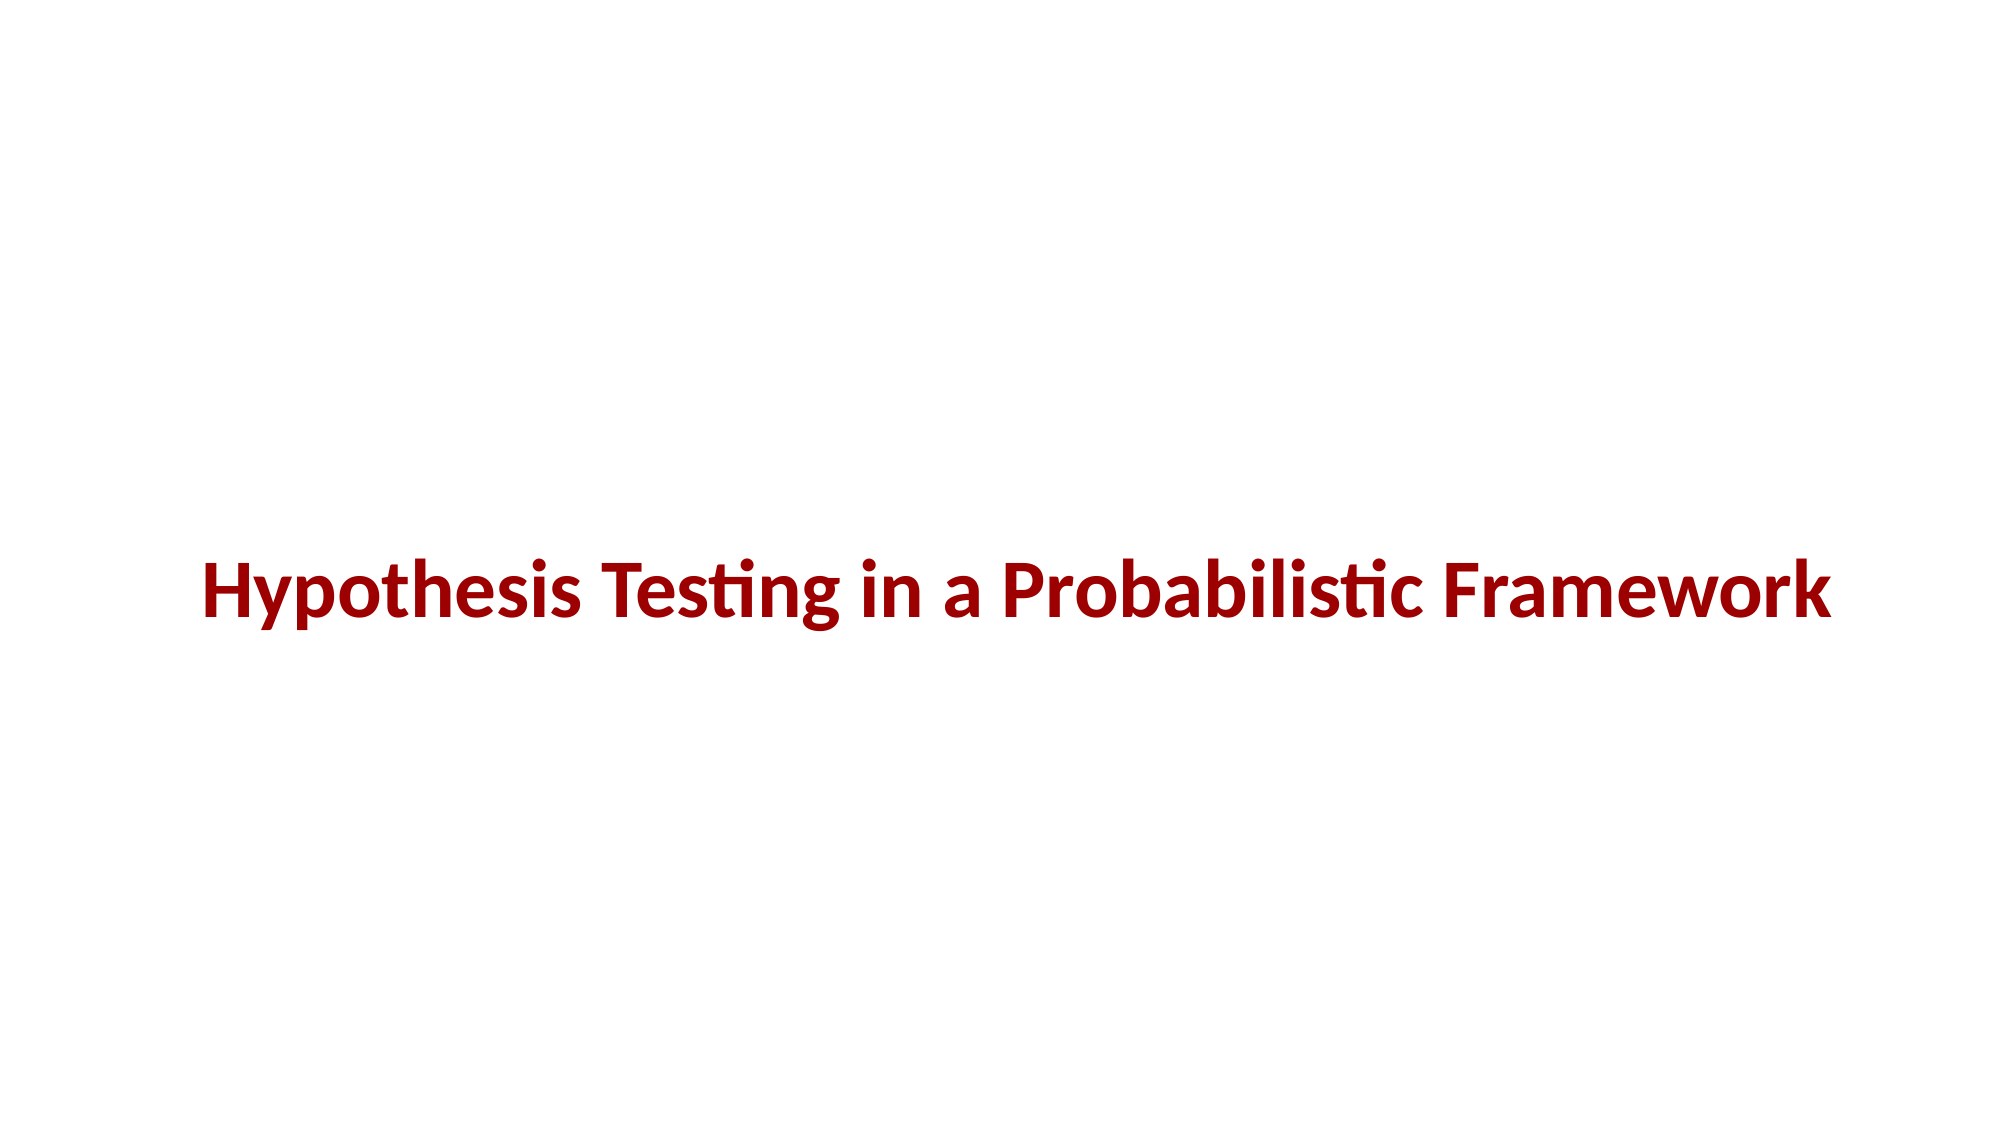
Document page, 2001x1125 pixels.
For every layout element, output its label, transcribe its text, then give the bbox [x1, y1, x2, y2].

title Hypothesis Testing in a Probabilistic Framework [199, 532, 1865, 723]
